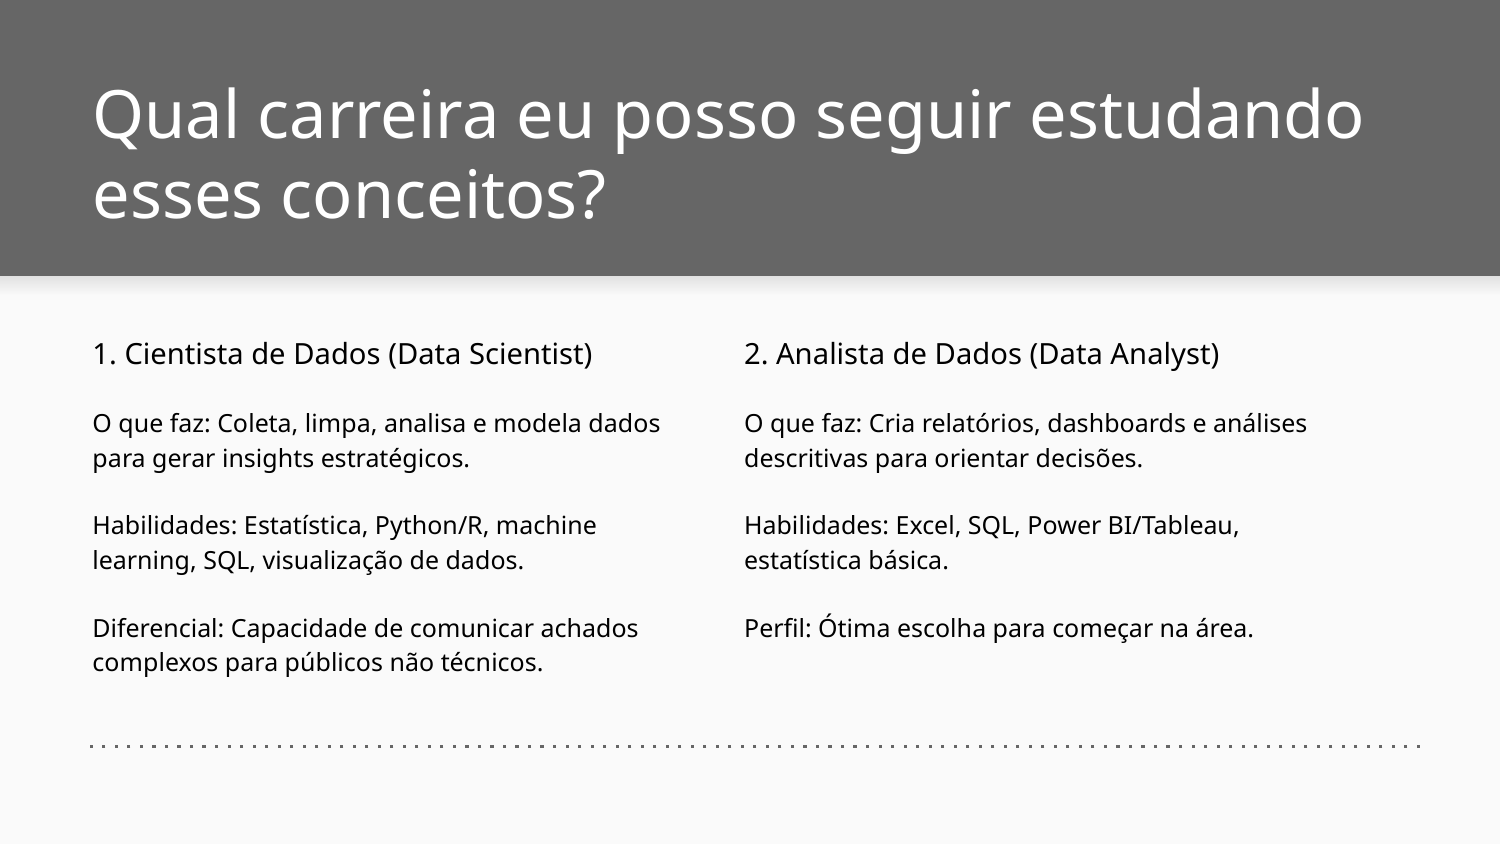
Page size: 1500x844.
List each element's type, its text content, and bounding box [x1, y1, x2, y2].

list 1. Cientista de Dados (Data Scientist) O que faz: Coleta, limpa, analisa e modela dados para gerar insights estratégicos. Habilidades: Estatística, Python/R, machine learning, SQL, visualização de dados. Diferencial: Capacidade de comunicar achados complexos para públicos não técnicos. [77, 314, 693, 747]
title Qual carreira eu posso seguir estudando esses conceitos? [77, 121, 1427, 248]
list 2. Analista de Dados (Data Analyst) O que faz: Cria relatórios, dashboards e análises descritivas para orientar decisões. Habilidades: Excel, SQL, Power BI/Tableau, estatística básica. Perfil: Ótima escolha para começar na área. [729, 314, 1345, 746]
